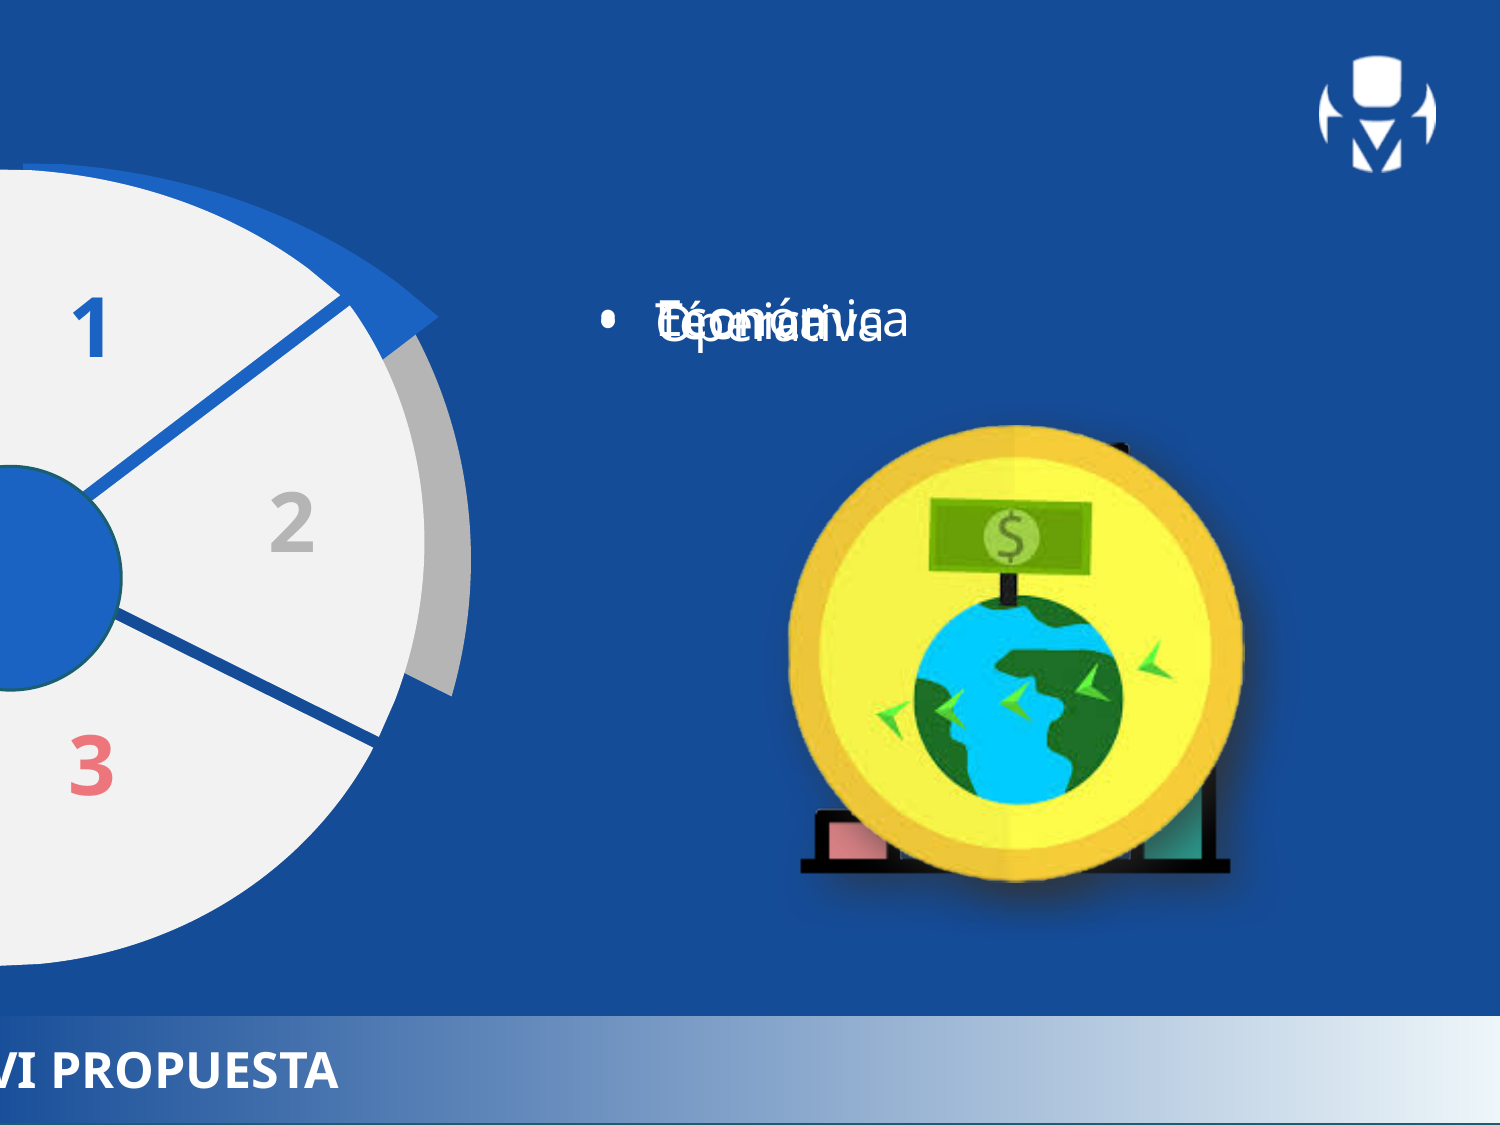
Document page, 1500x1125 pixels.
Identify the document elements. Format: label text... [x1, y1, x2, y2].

text_box [0, 0, 1500, 1125]
picture [1319, 55, 1436, 174]
text_box Económica [584, 278, 1022, 354]
picture [786, 424, 1246, 889]
text_box [0, 464, 123, 692]
text_box Operativa [584, 354, 975, 359]
